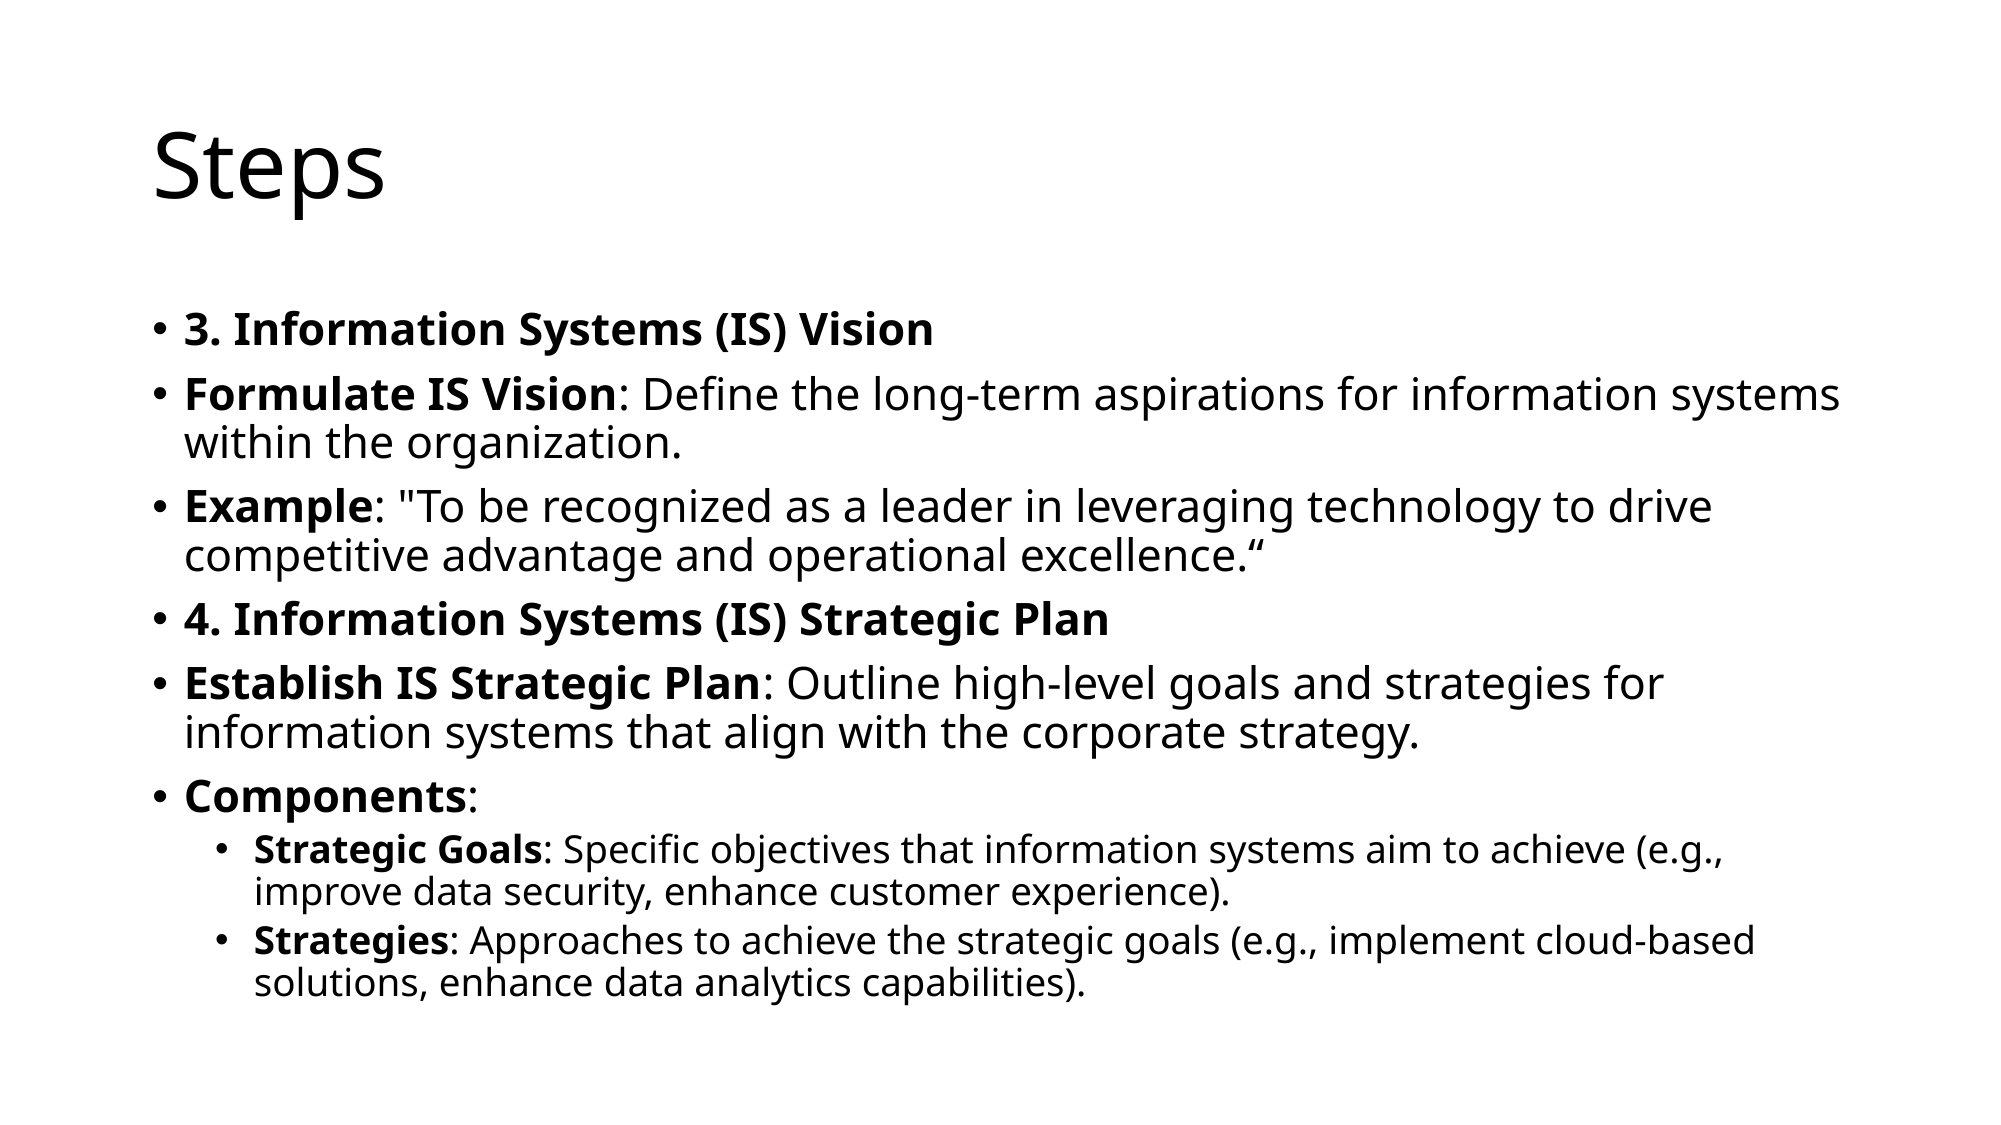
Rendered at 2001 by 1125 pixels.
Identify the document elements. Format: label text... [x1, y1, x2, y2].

title Steps [137, 59, 1863, 278]
list 3. Information Systems (IS) Vision Formulate IS Vision: Define the long-term aspirations for information systems within the organization. Example: "To be recognized as a leader in leveraging technology to drive competitive advantage and operational excellence.“ 4. Information Systems (IS) Strategic Plan Establish IS Strategic Plan: Outline high-level goals and strategies for information systems that align with the corporate strategy. Components: Strategic Goals: Specific objectives that information systems aim to achieve (e.g., improve data security, enhance customer experience). Strategies: Approaches to achieve the strategic goals (e.g., implement cloud-based solutions, enhance data analytics capabilities). [137, 299, 1863, 1014]
